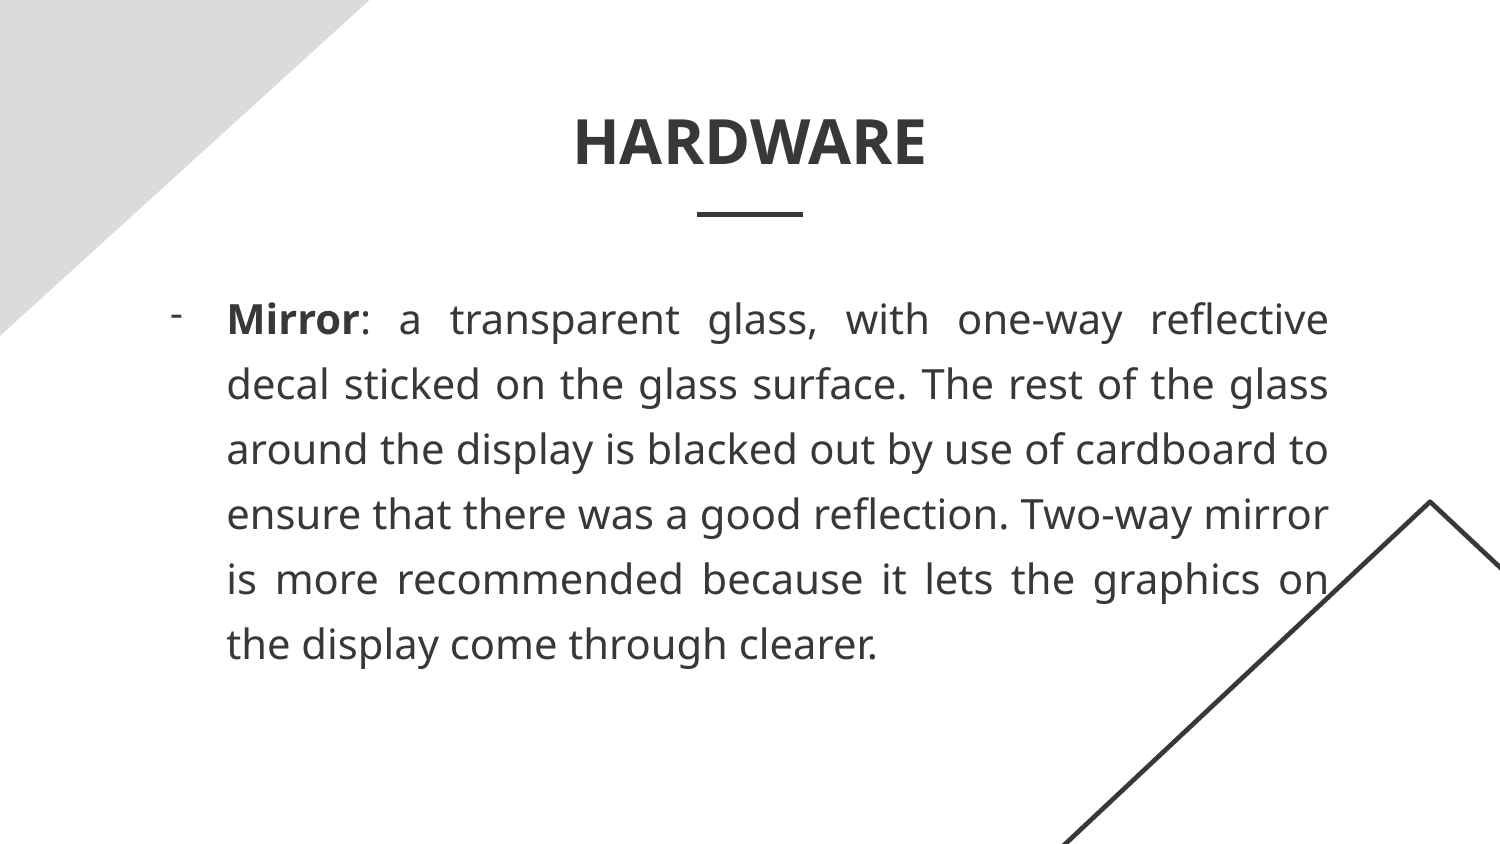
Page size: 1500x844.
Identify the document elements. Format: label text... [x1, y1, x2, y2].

title HARDWARE [323, 87, 1177, 174]
subtitle Mirror: a transparent glass, with one-way reflective decal sticked on the glass surface. The rest of the glass around the display is blacked out by use of cardboard to ensure that there was a good reflection. Two-way mirror is more recommended because it lets the graphics on the display come through clearer. [155, 263, 1345, 781]
